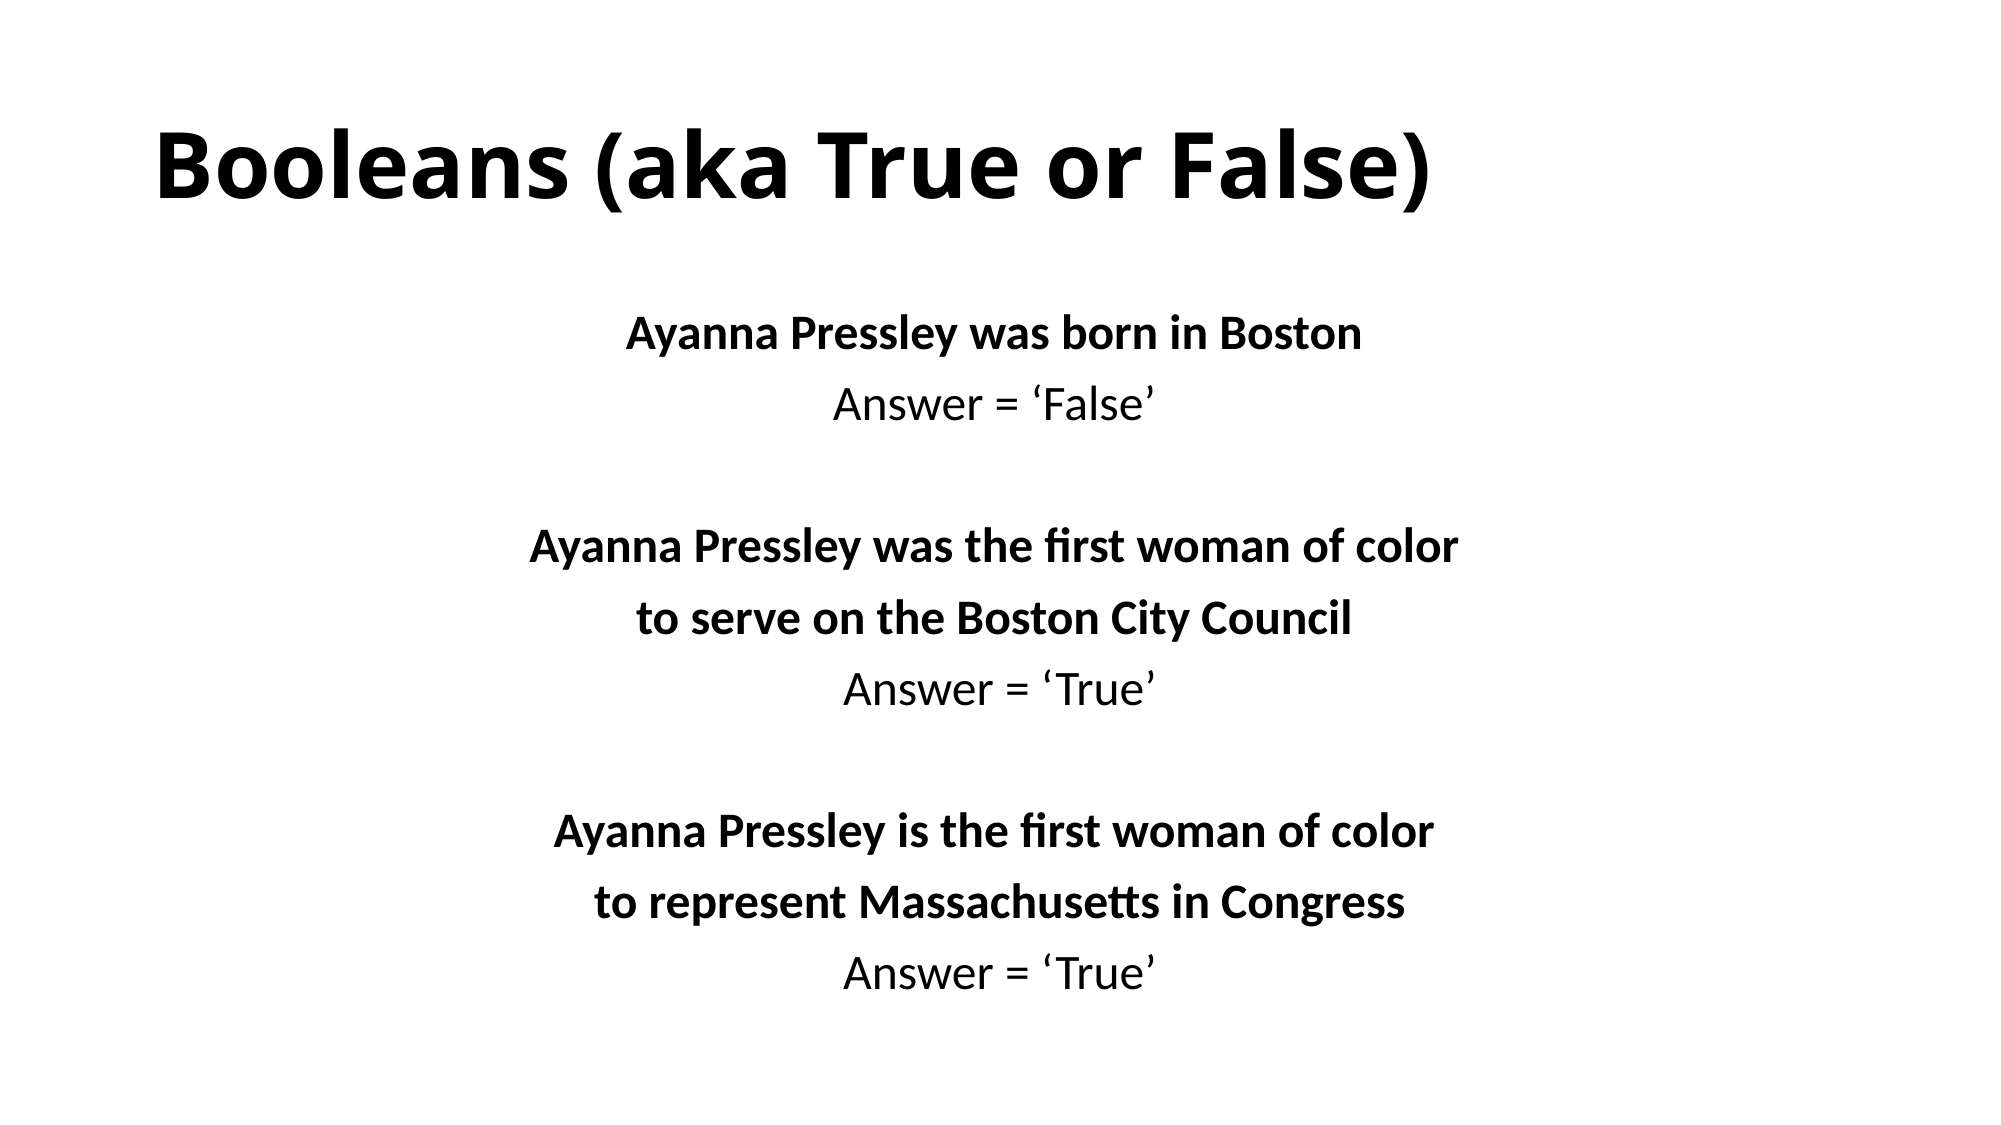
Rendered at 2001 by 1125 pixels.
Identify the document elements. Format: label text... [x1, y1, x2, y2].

list Ayanna Pressley was born in Boston Answer = ‘False’ Ayanna Pressley was the first woman of color to serve on the Boston City Council Answer = ‘True’ Ayanna Pressley is the first woman of color to represent Massachusetts in Congress Answer = ‘True’ [137, 299, 1863, 1014]
title Booleans (aka True or False) [137, 59, 1863, 278]
